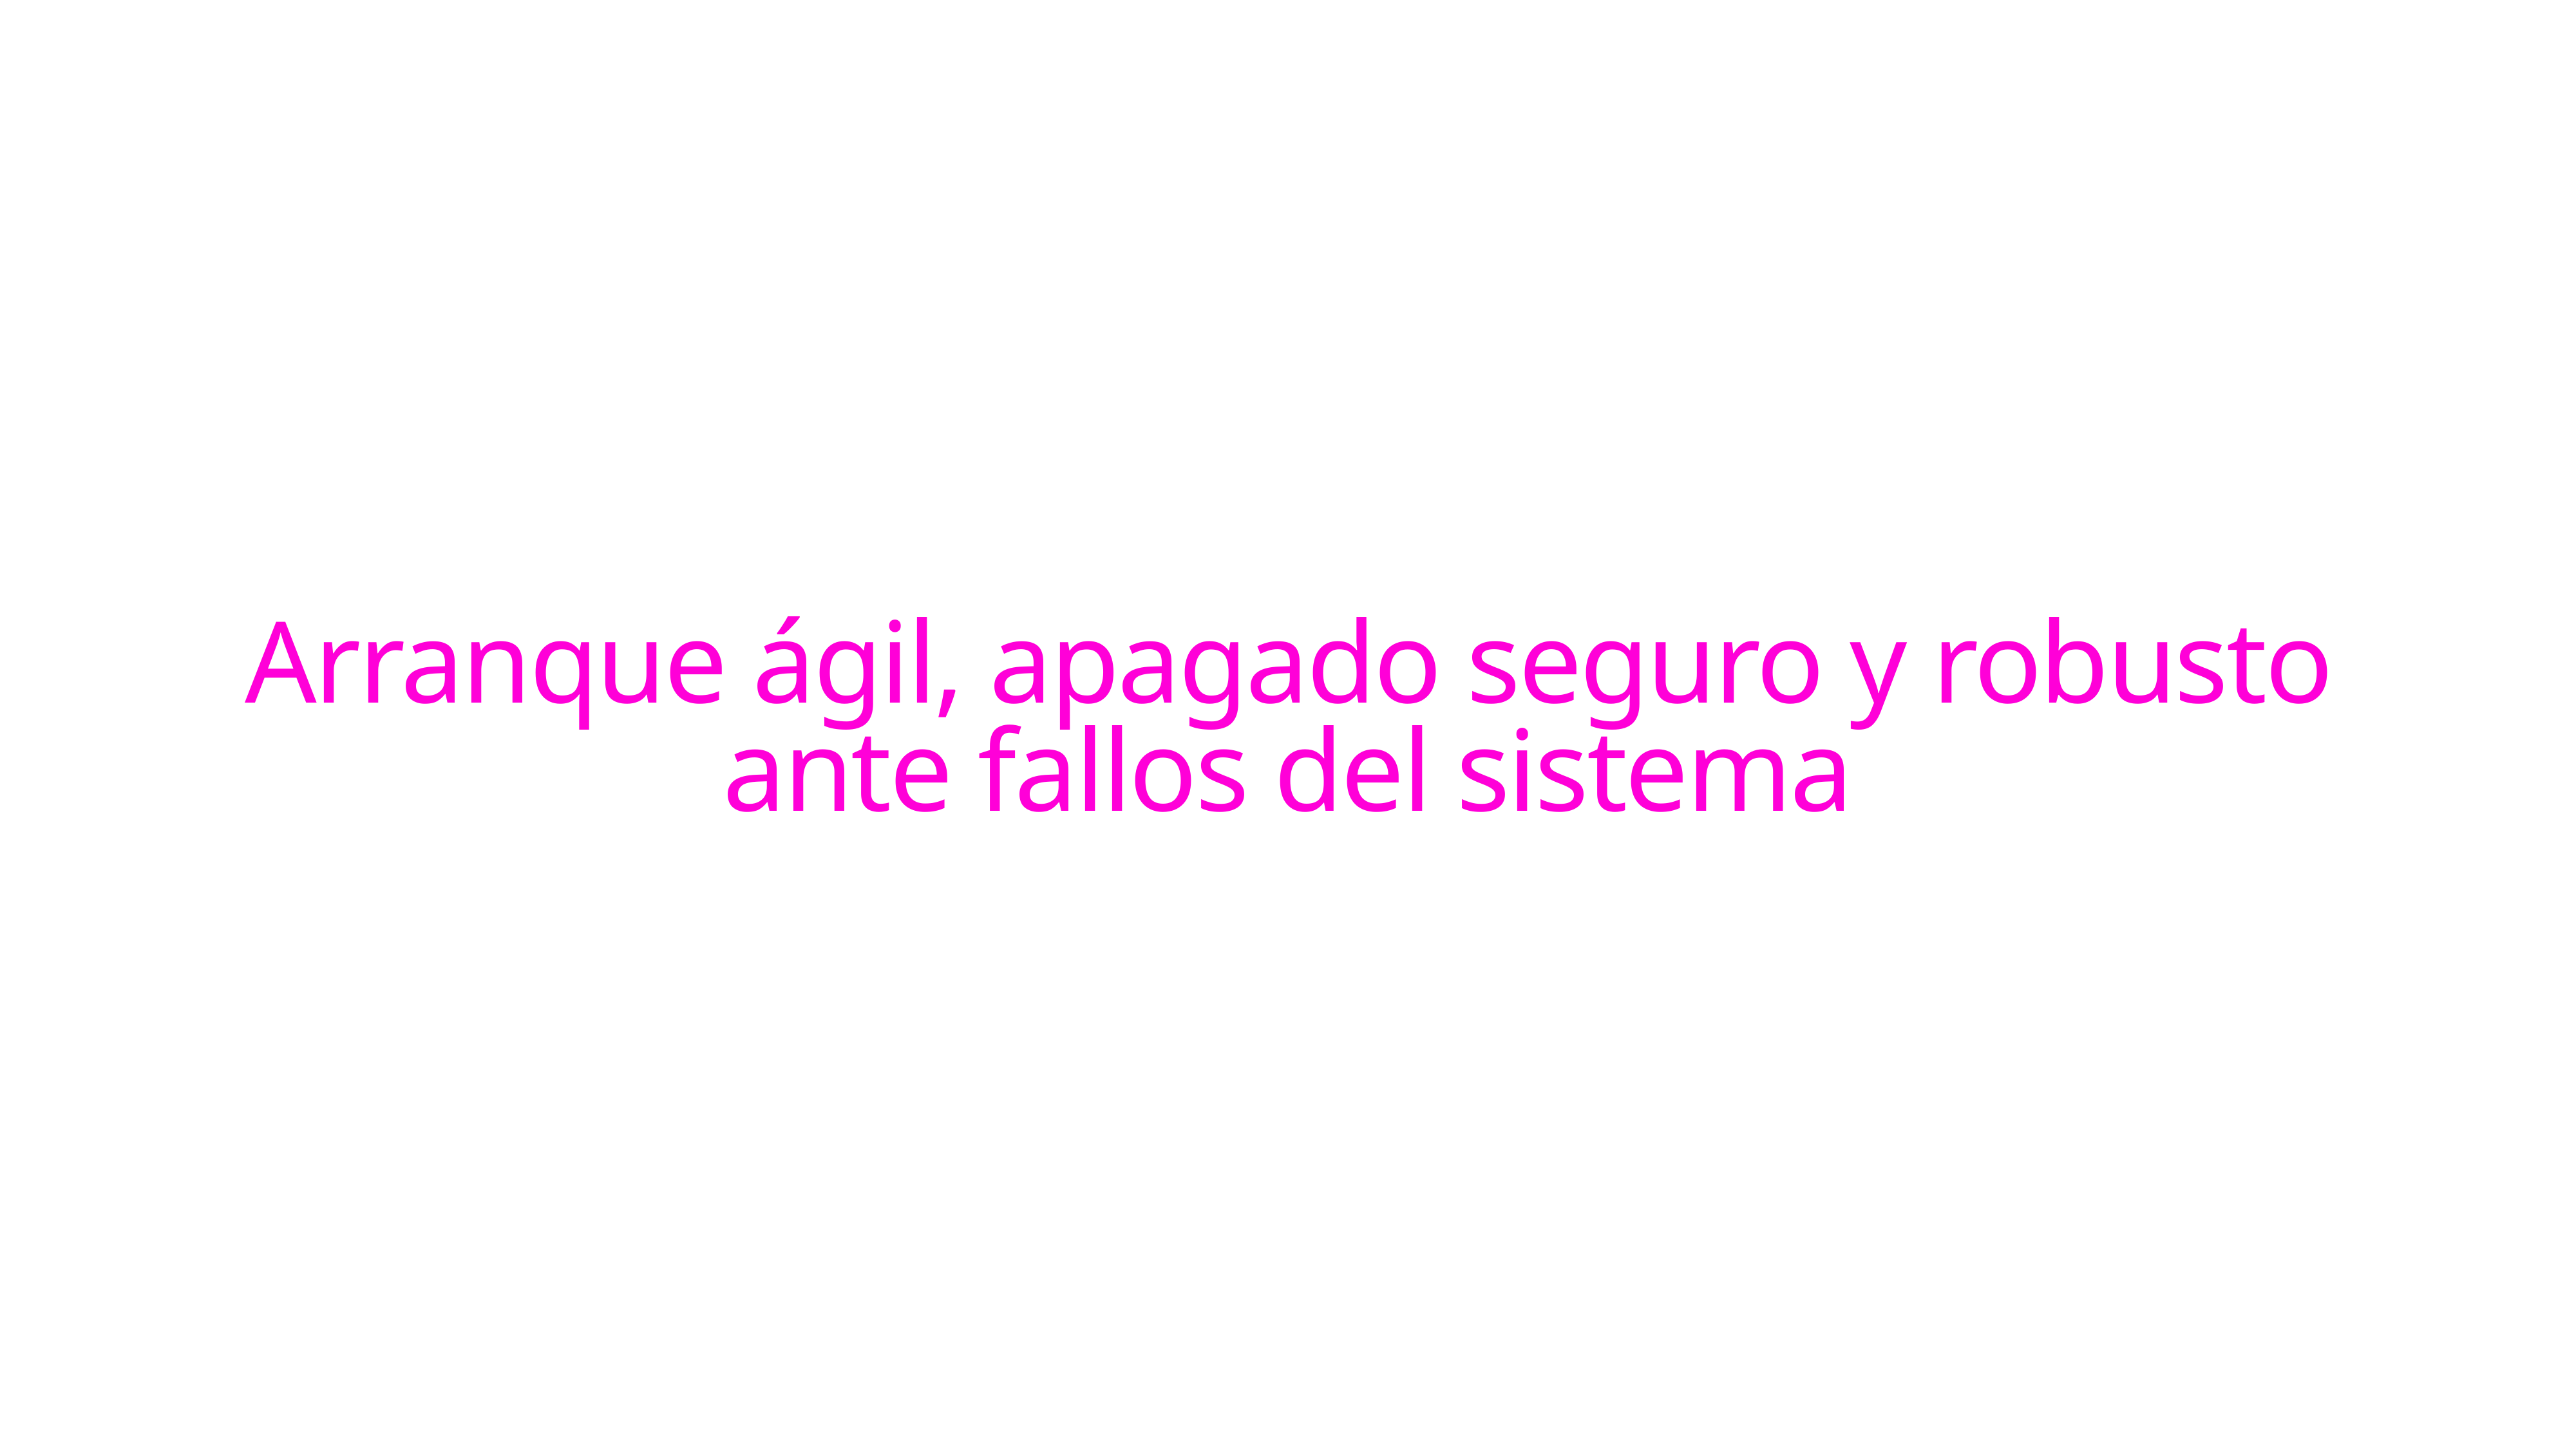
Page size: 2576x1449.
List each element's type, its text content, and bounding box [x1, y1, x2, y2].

list Arranque ágil, apagado seguro y robusto ante fallos del sistema [133, 542, 2443, 906]
